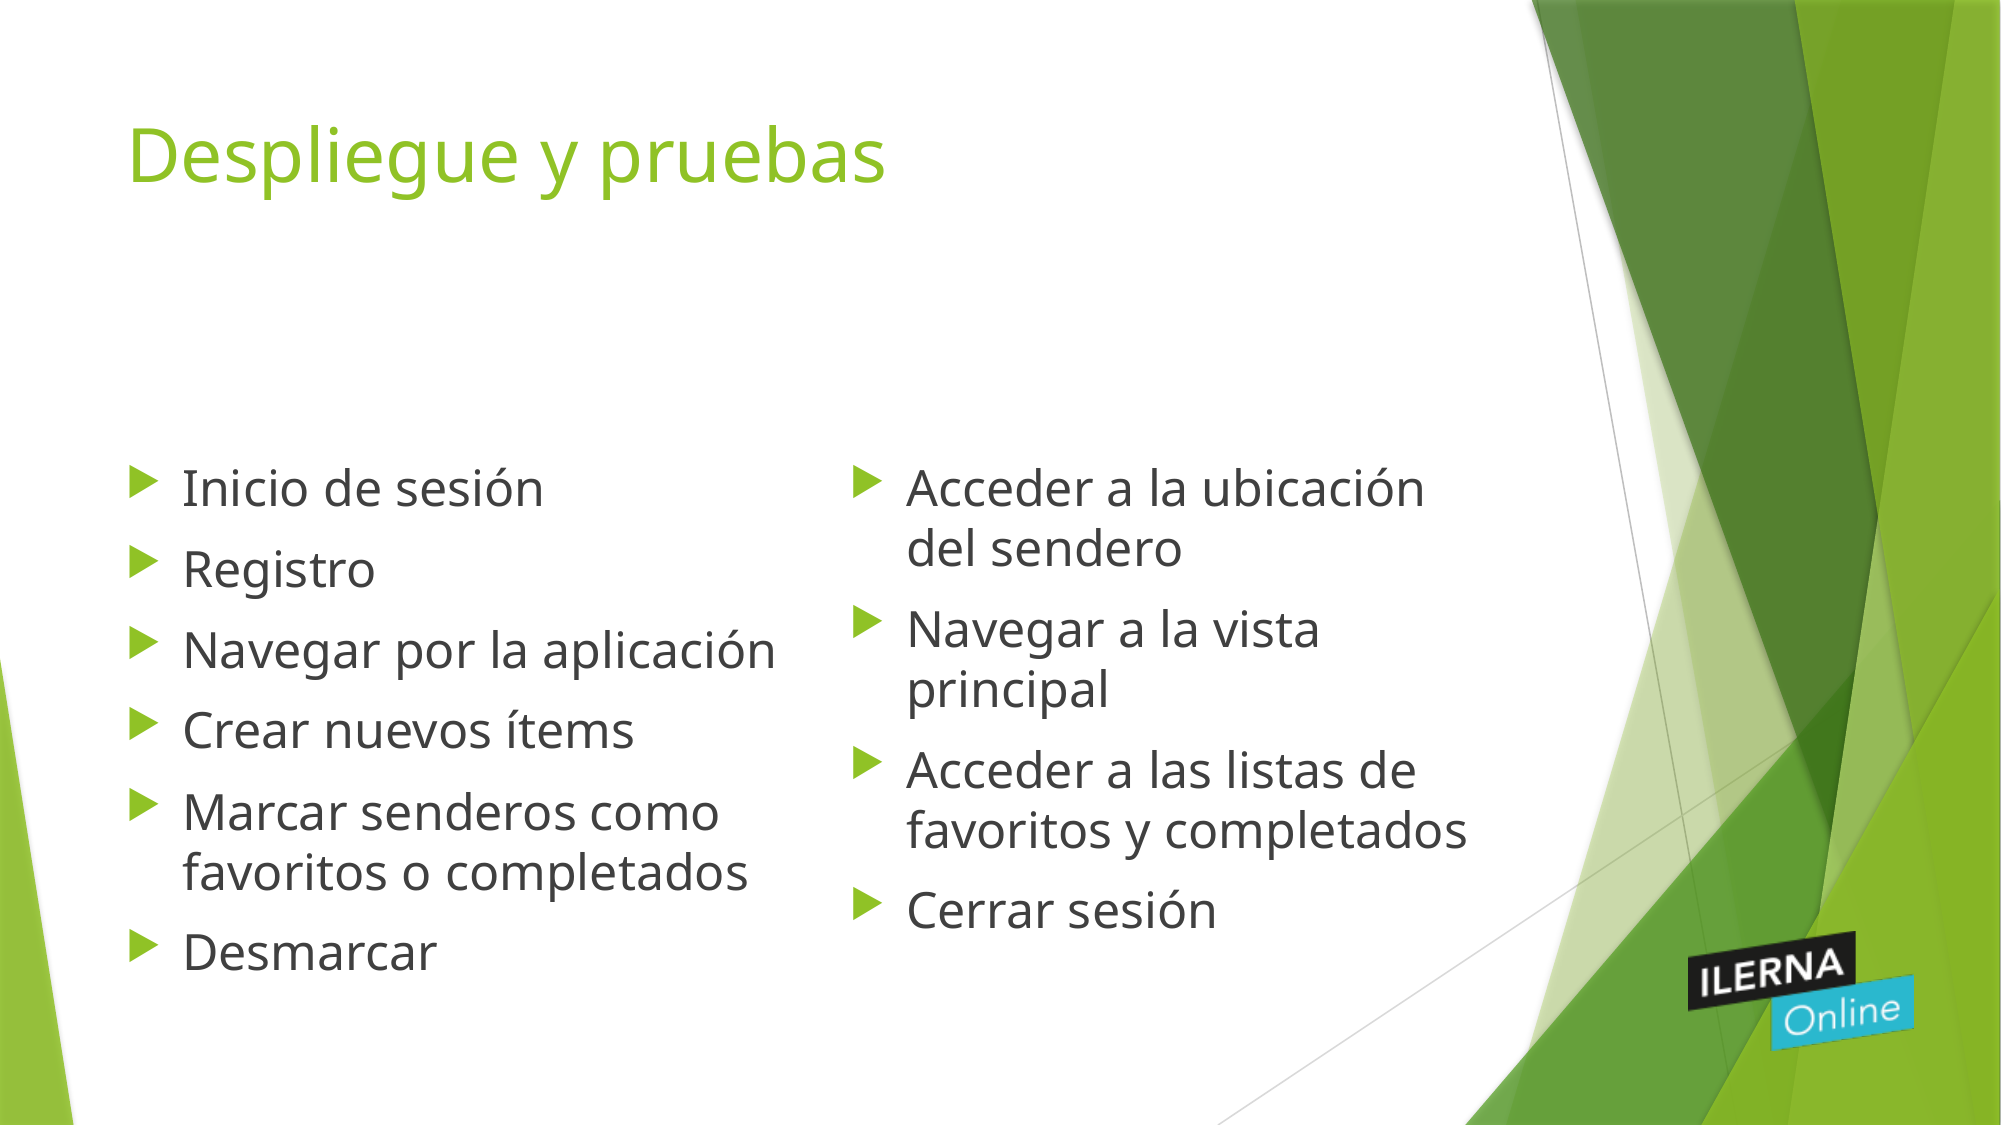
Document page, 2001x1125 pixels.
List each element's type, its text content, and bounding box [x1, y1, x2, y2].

title Despliegue y pruebas [111, 99, 1522, 317]
list Acceder a la ubicación del sendero Navegar a la vista principal Acceder a las listas de favoritos y completados Cerrar sesión [834, 448, 1522, 991]
list Inicio de sesión Registro Navegar por la aplicación Crear nuevos ítems Marcar senderos como favoritos o completados Desmarcar [110, 448, 798, 991]
picture [1688, 931, 1915, 1051]
